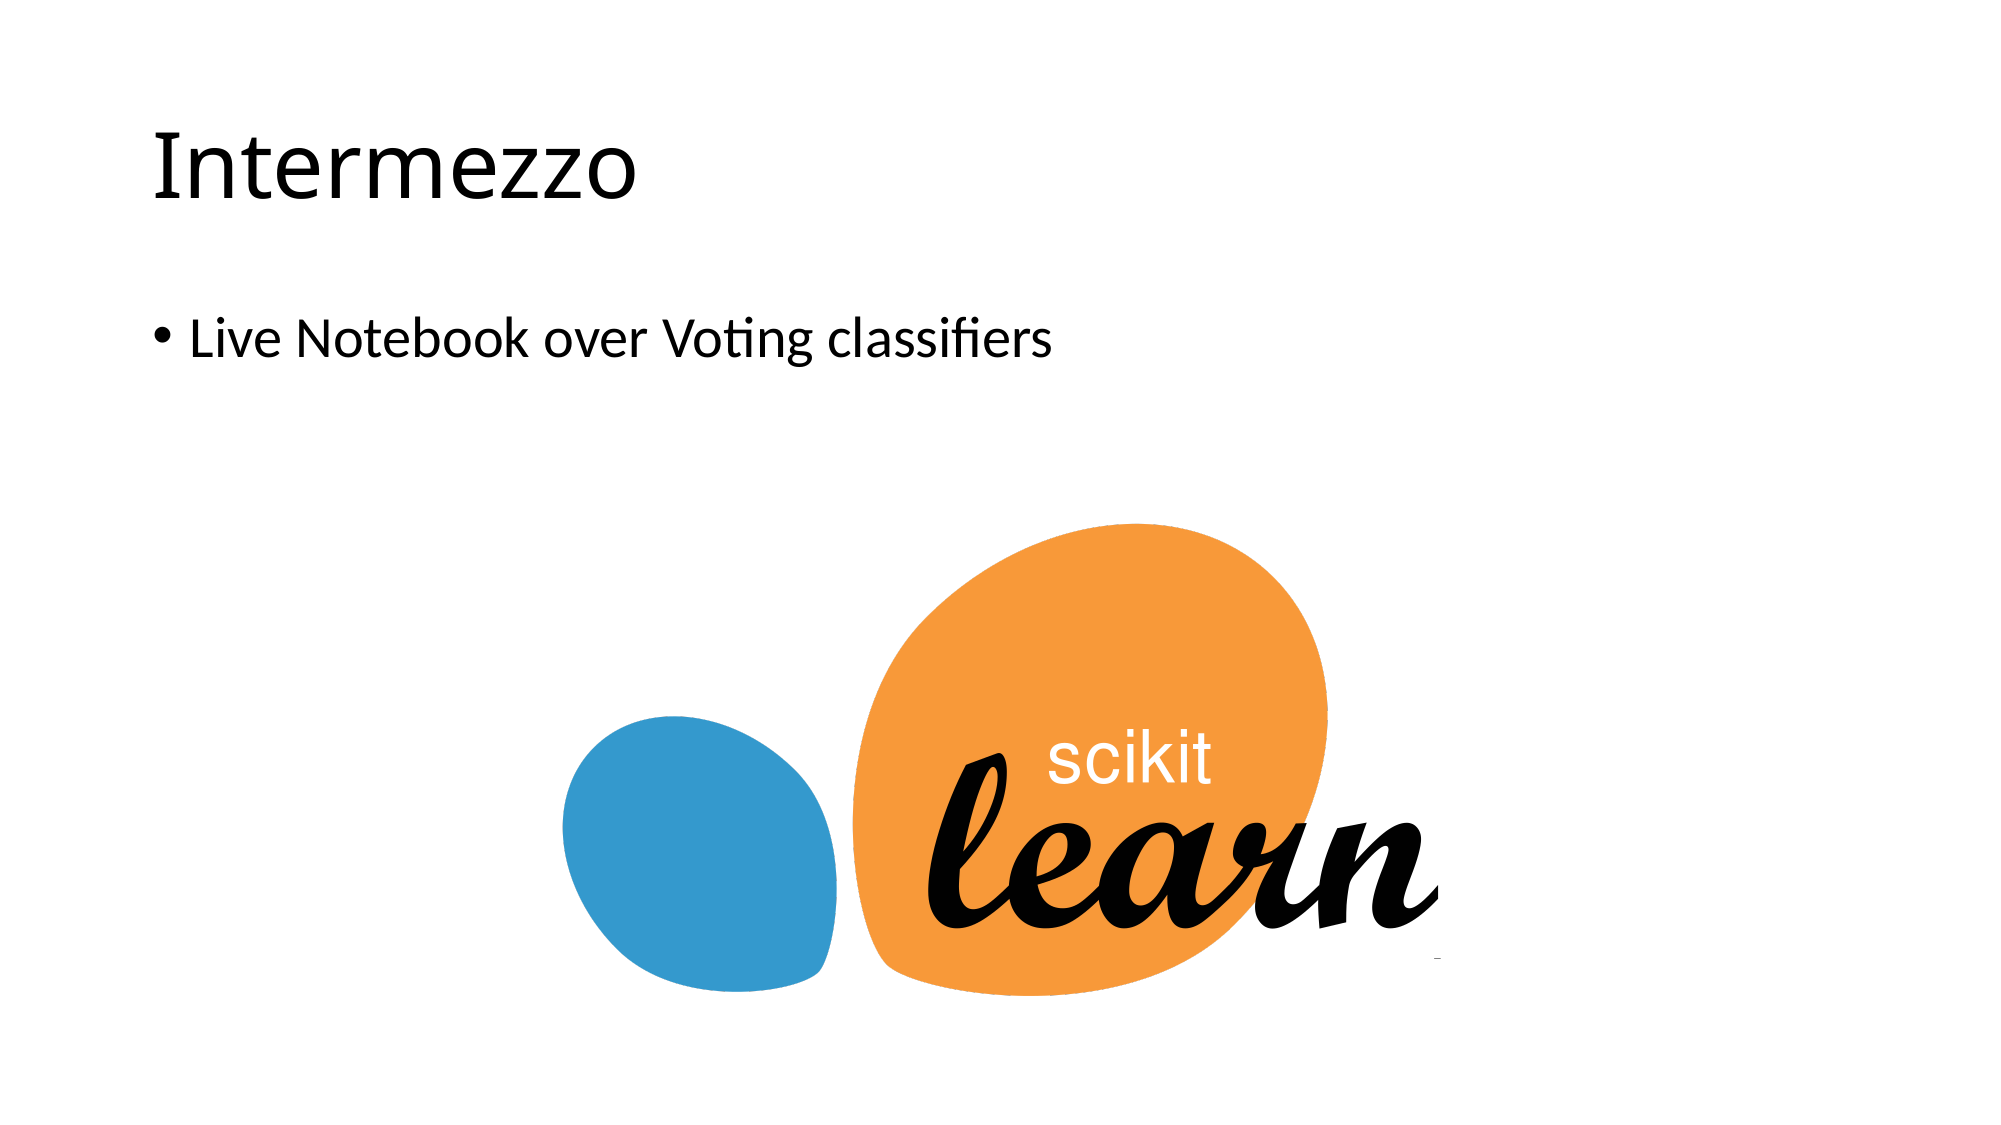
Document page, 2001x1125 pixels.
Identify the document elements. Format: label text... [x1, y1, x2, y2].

list Live Notebook over Voting classifiers [137, 299, 1863, 1014]
picture [542, 411, 1458, 1025]
title Intermezzo [137, 59, 1863, 278]
